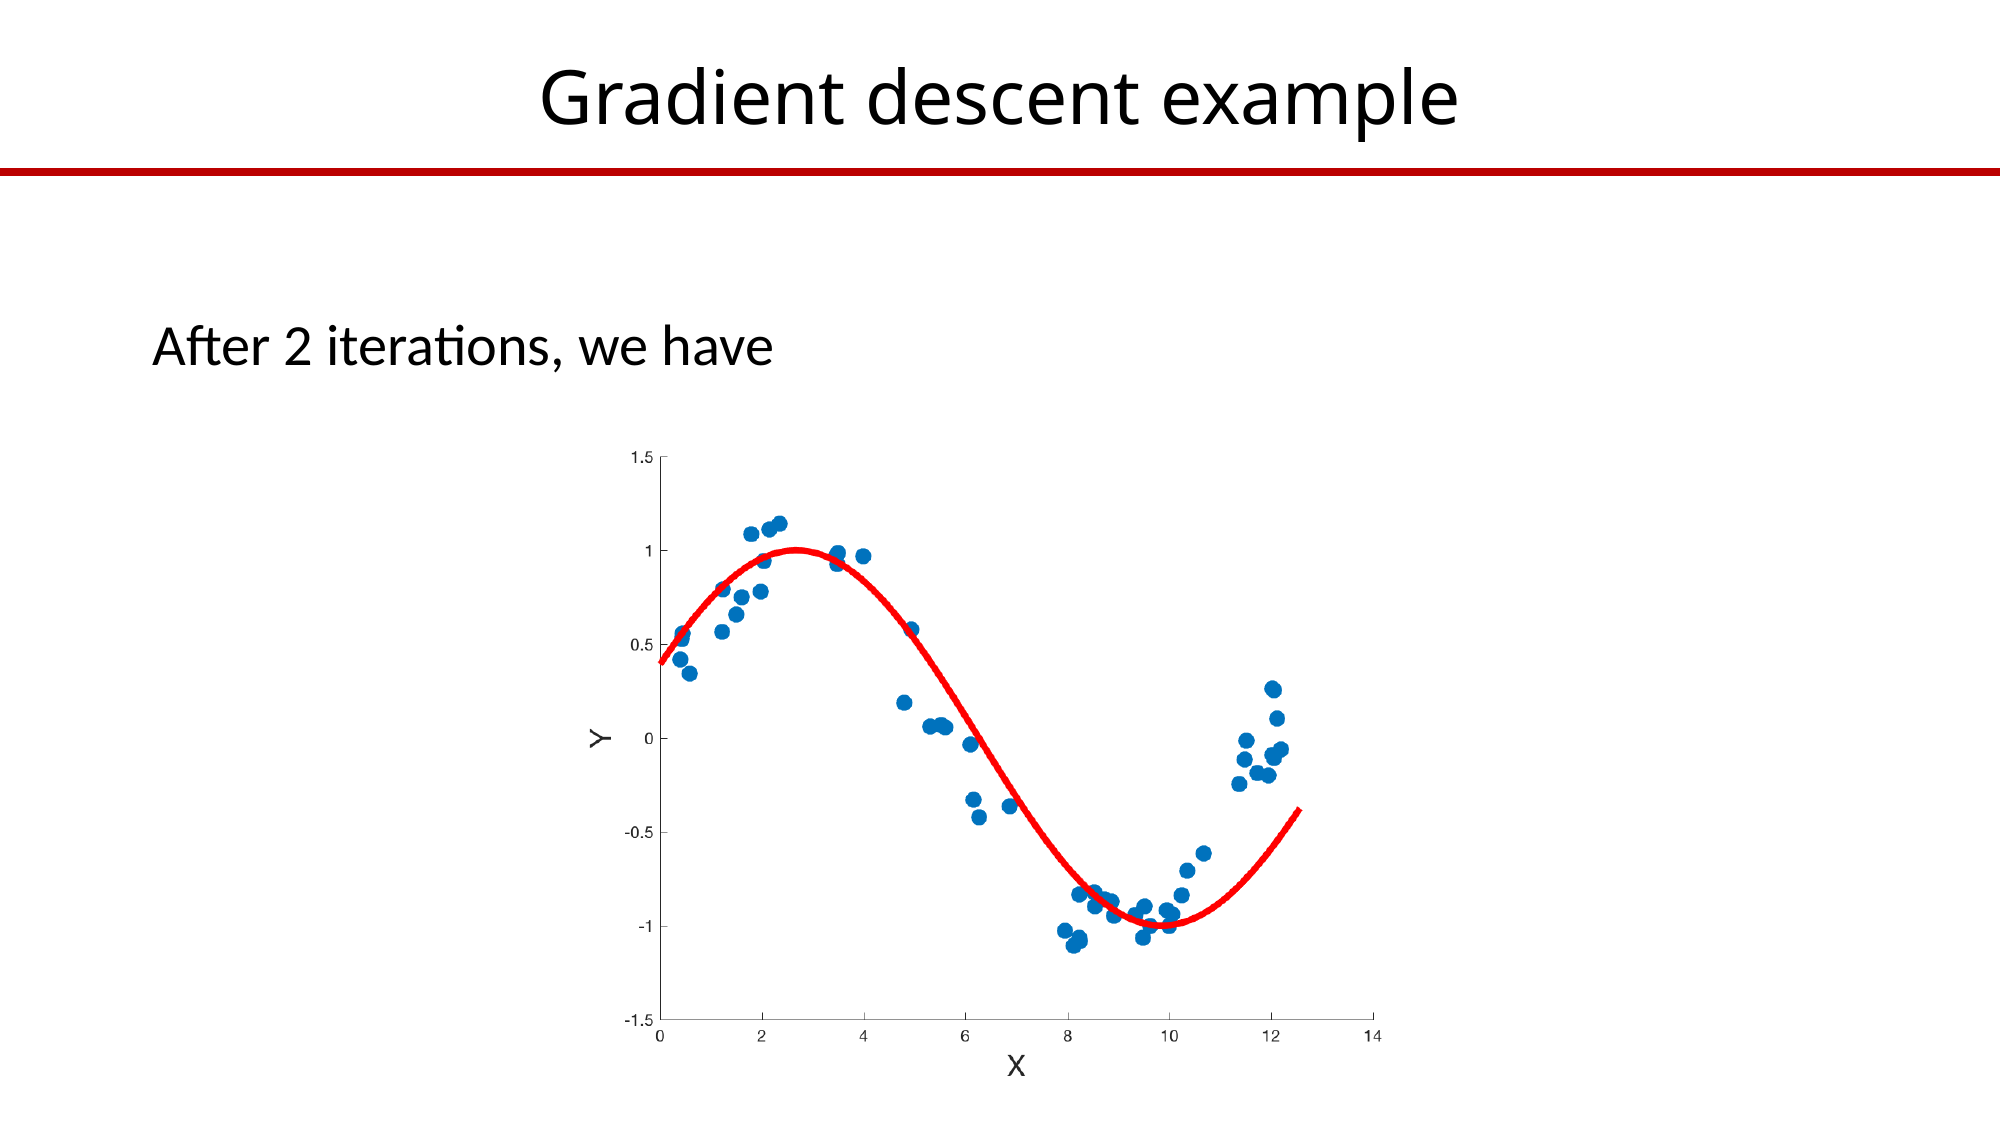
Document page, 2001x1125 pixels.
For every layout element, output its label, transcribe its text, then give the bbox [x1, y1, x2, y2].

title Gradient descent example [137, 50, 1863, 150]
picture [540, 404, 1460, 1095]
